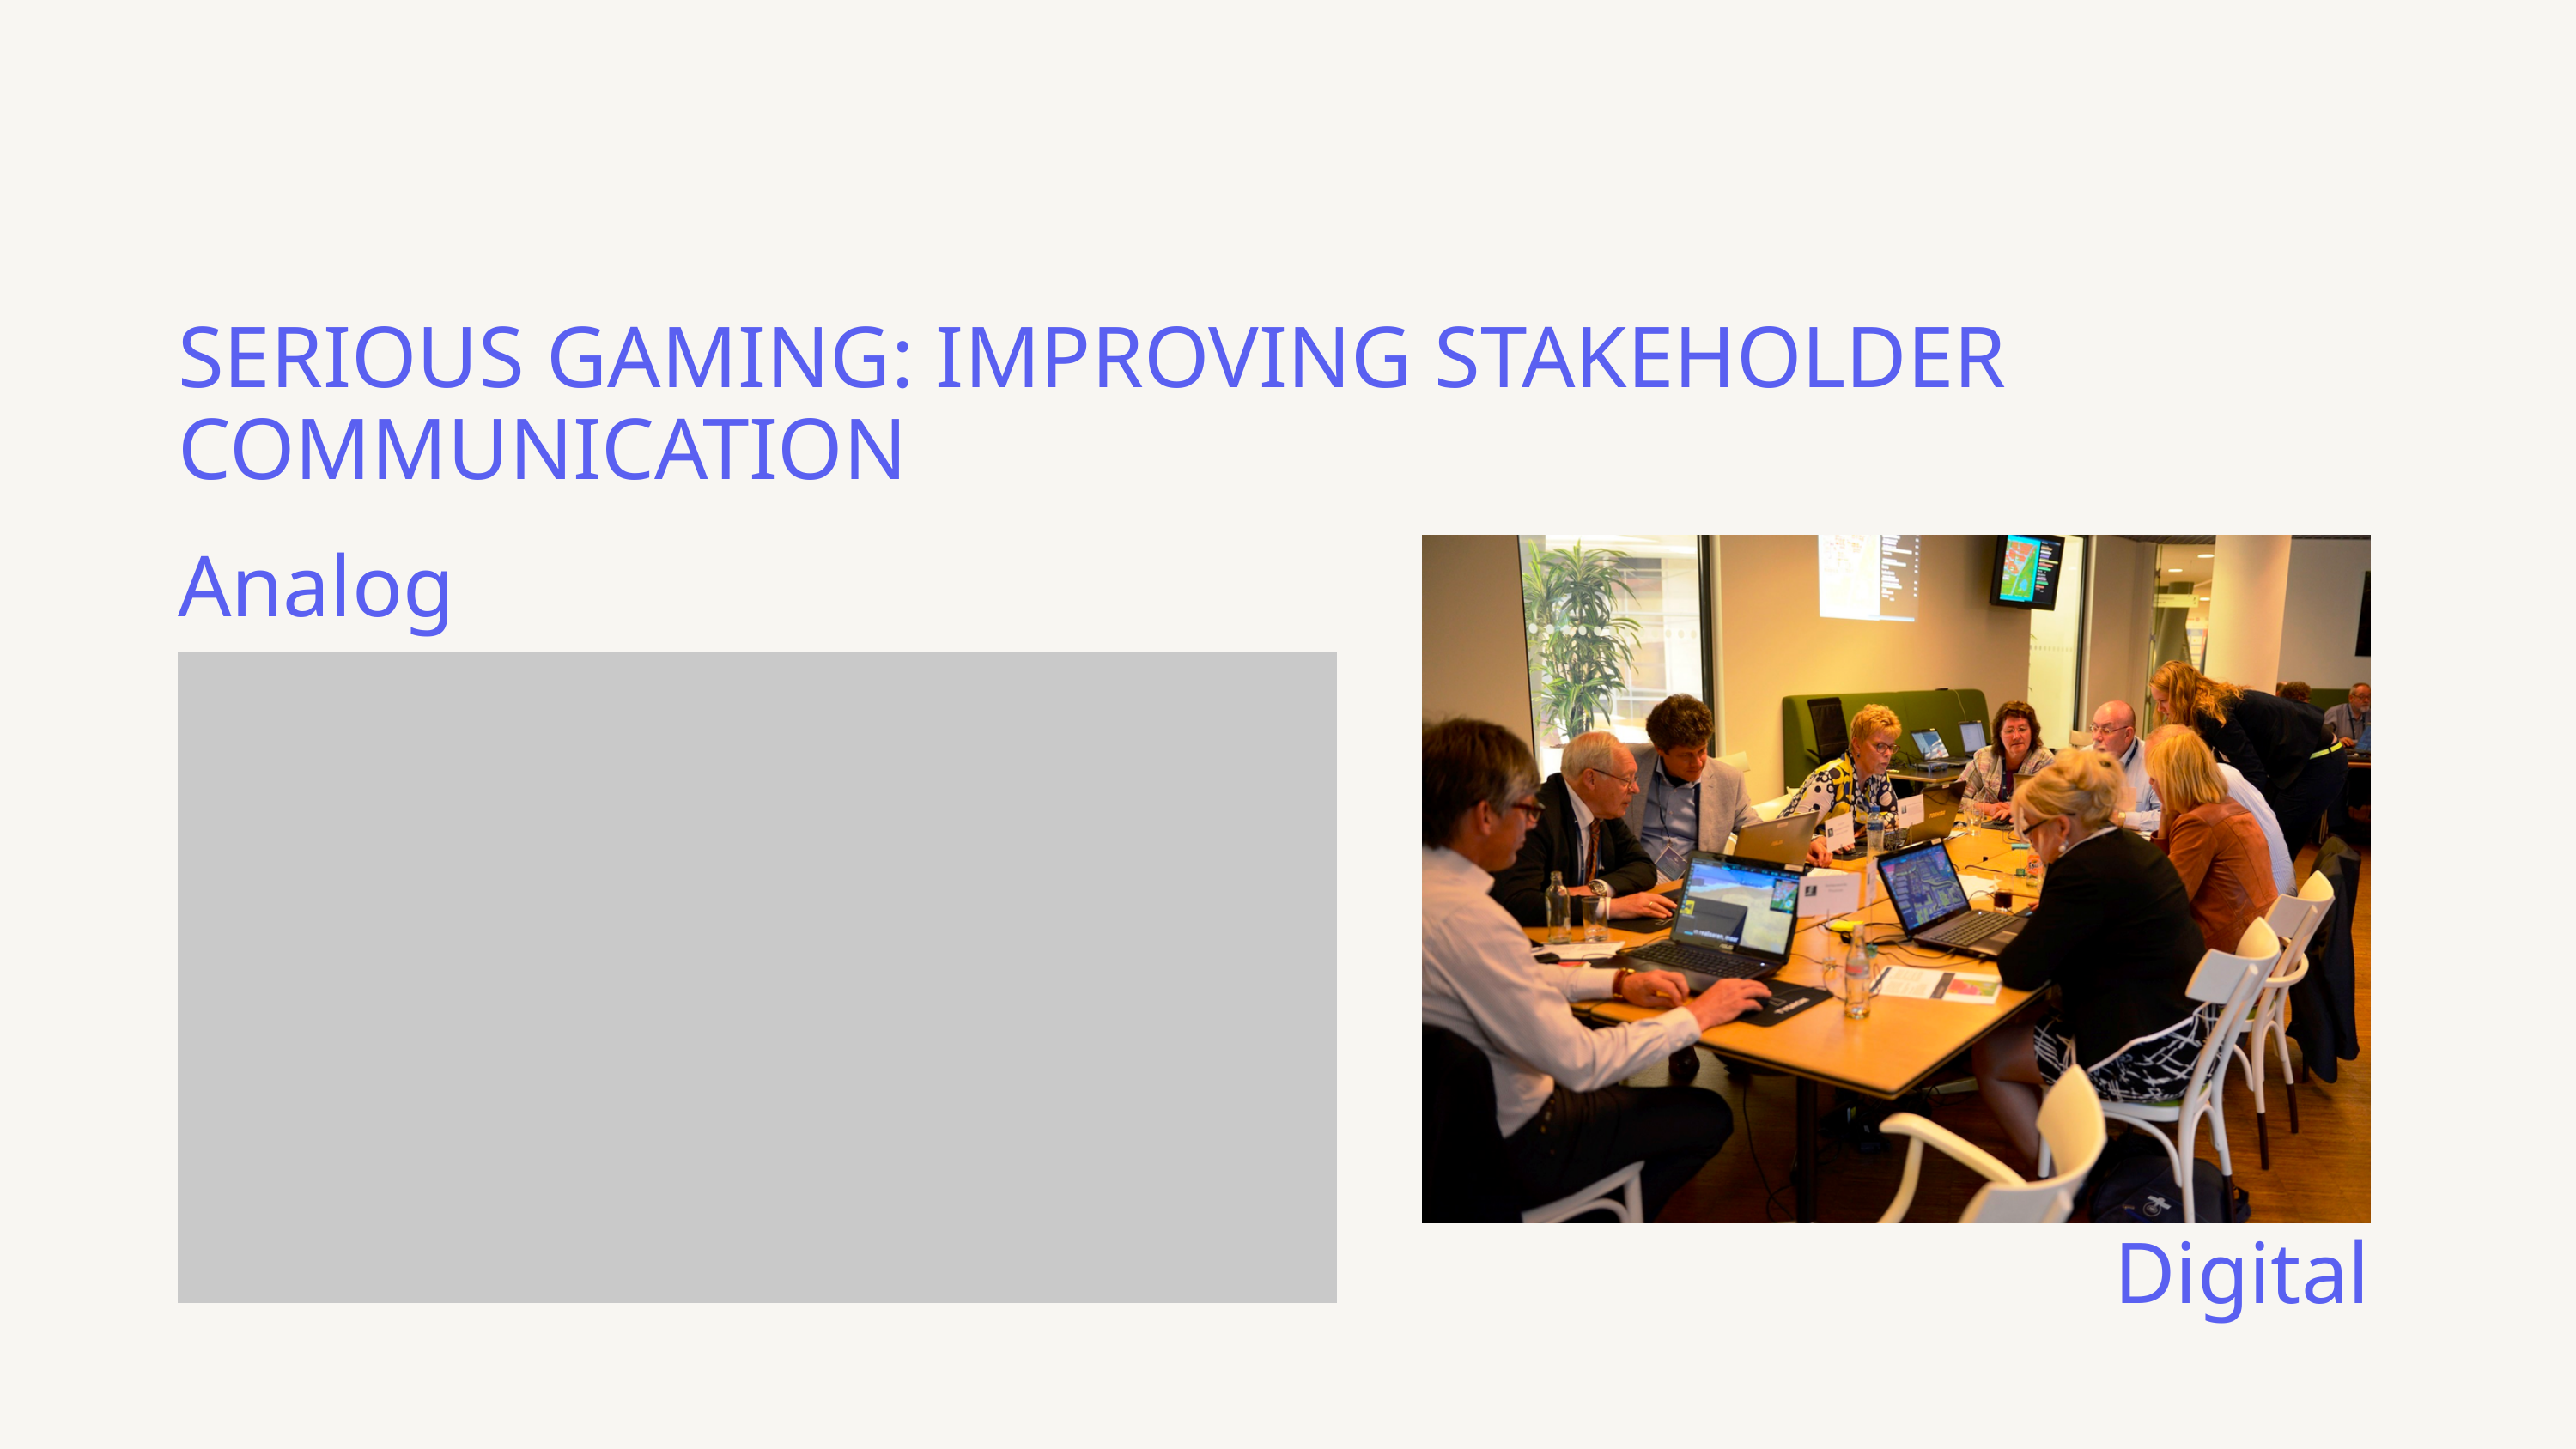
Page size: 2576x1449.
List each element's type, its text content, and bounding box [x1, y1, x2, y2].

text_box Analog [177, 541, 903, 634]
text_box Digital [1644, 1229, 2371, 1321]
text_box SERIOUS GAMING: IMPROVING STAKEHOLDER COMMUNICATION [177, 311, 2432, 497]
picture [1422, 535, 2371, 1223]
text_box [177, 652, 1338, 1304]
